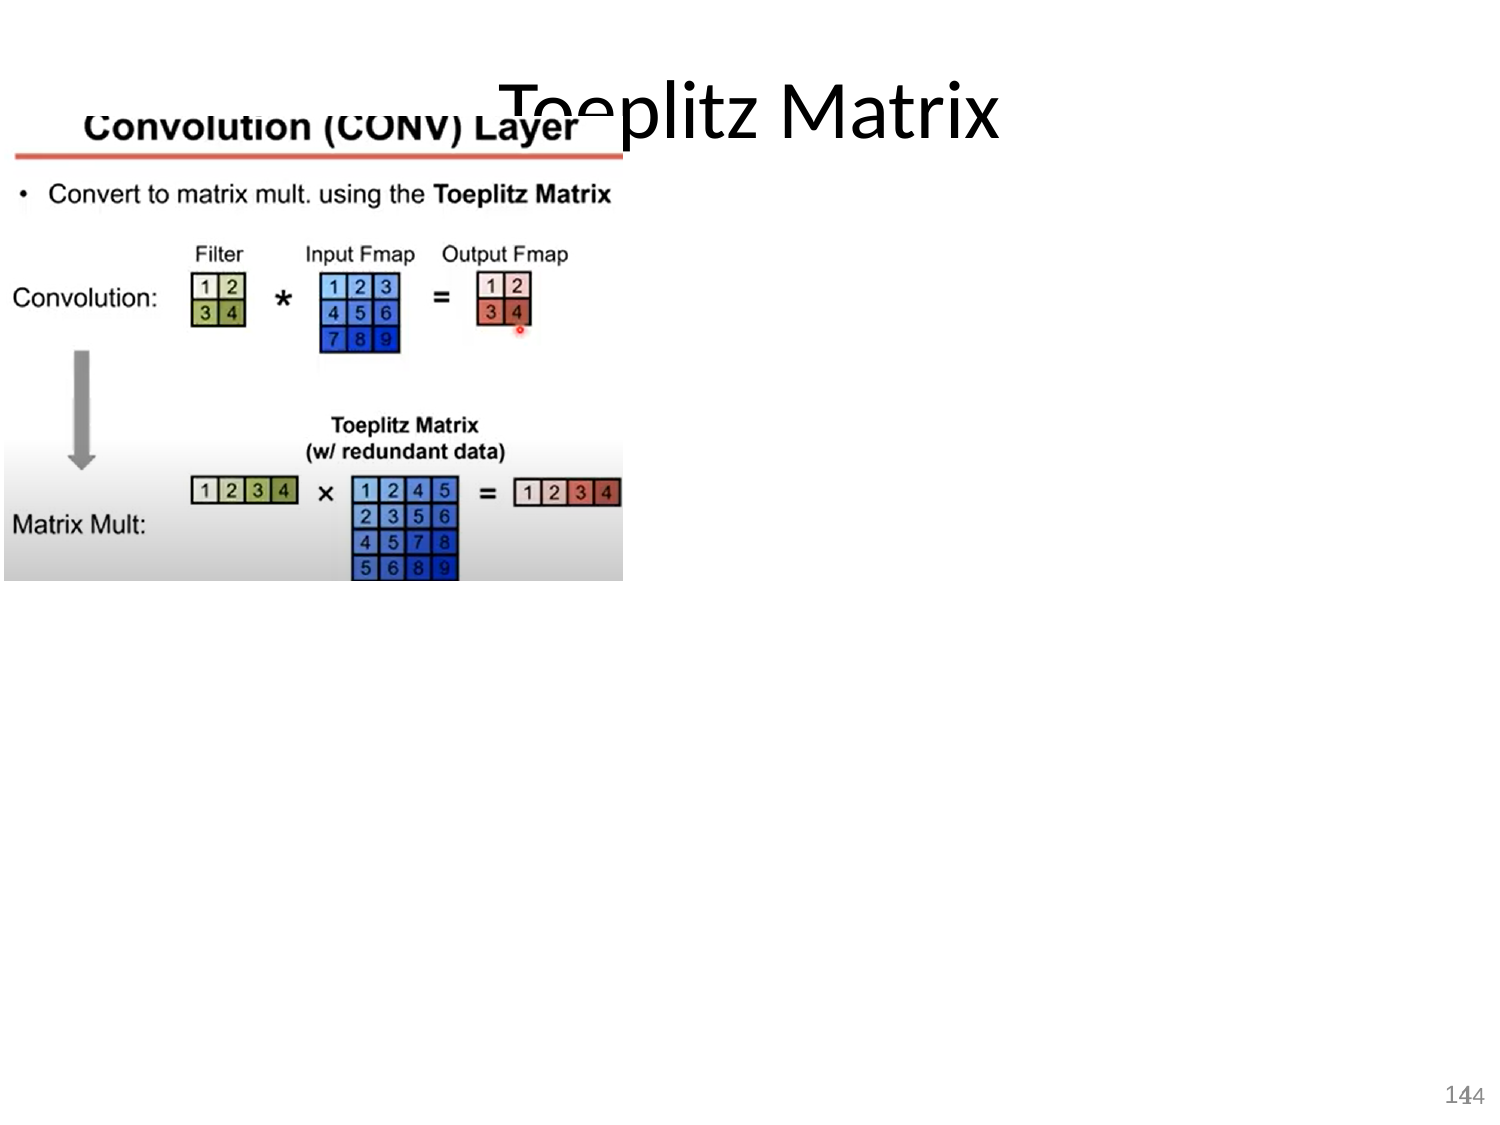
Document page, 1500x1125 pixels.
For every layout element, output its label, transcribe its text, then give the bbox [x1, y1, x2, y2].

slide_number 14 [1137, 1071, 1488, 1112]
title Toeplitz Matrix [24, 11, 1475, 200]
picture [4, 116, 623, 581]
